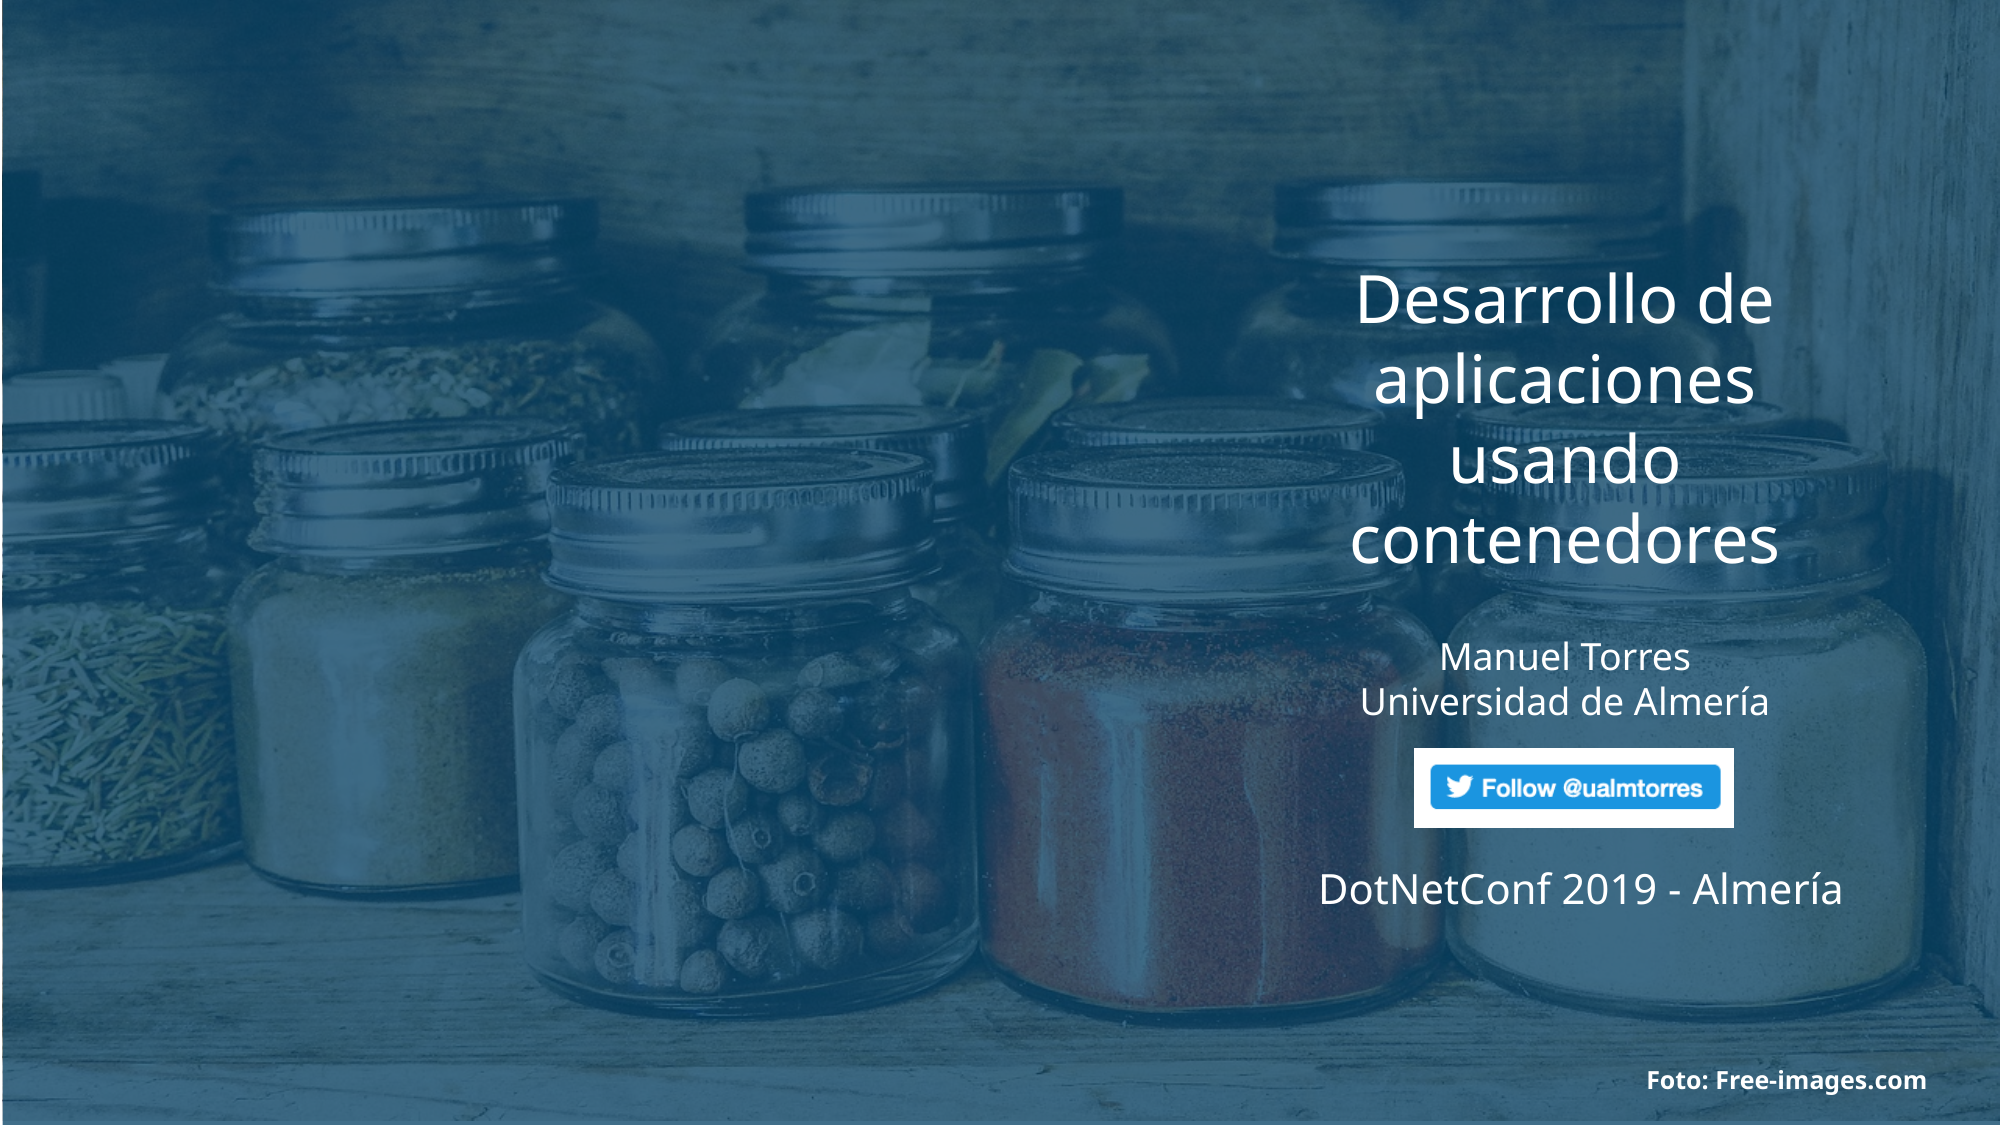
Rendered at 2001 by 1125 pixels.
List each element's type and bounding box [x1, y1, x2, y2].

text_box [2, 1121, 2000, 1125]
picture [2, 0, 2000, 1121]
picture [2, 202, 9, 208]
